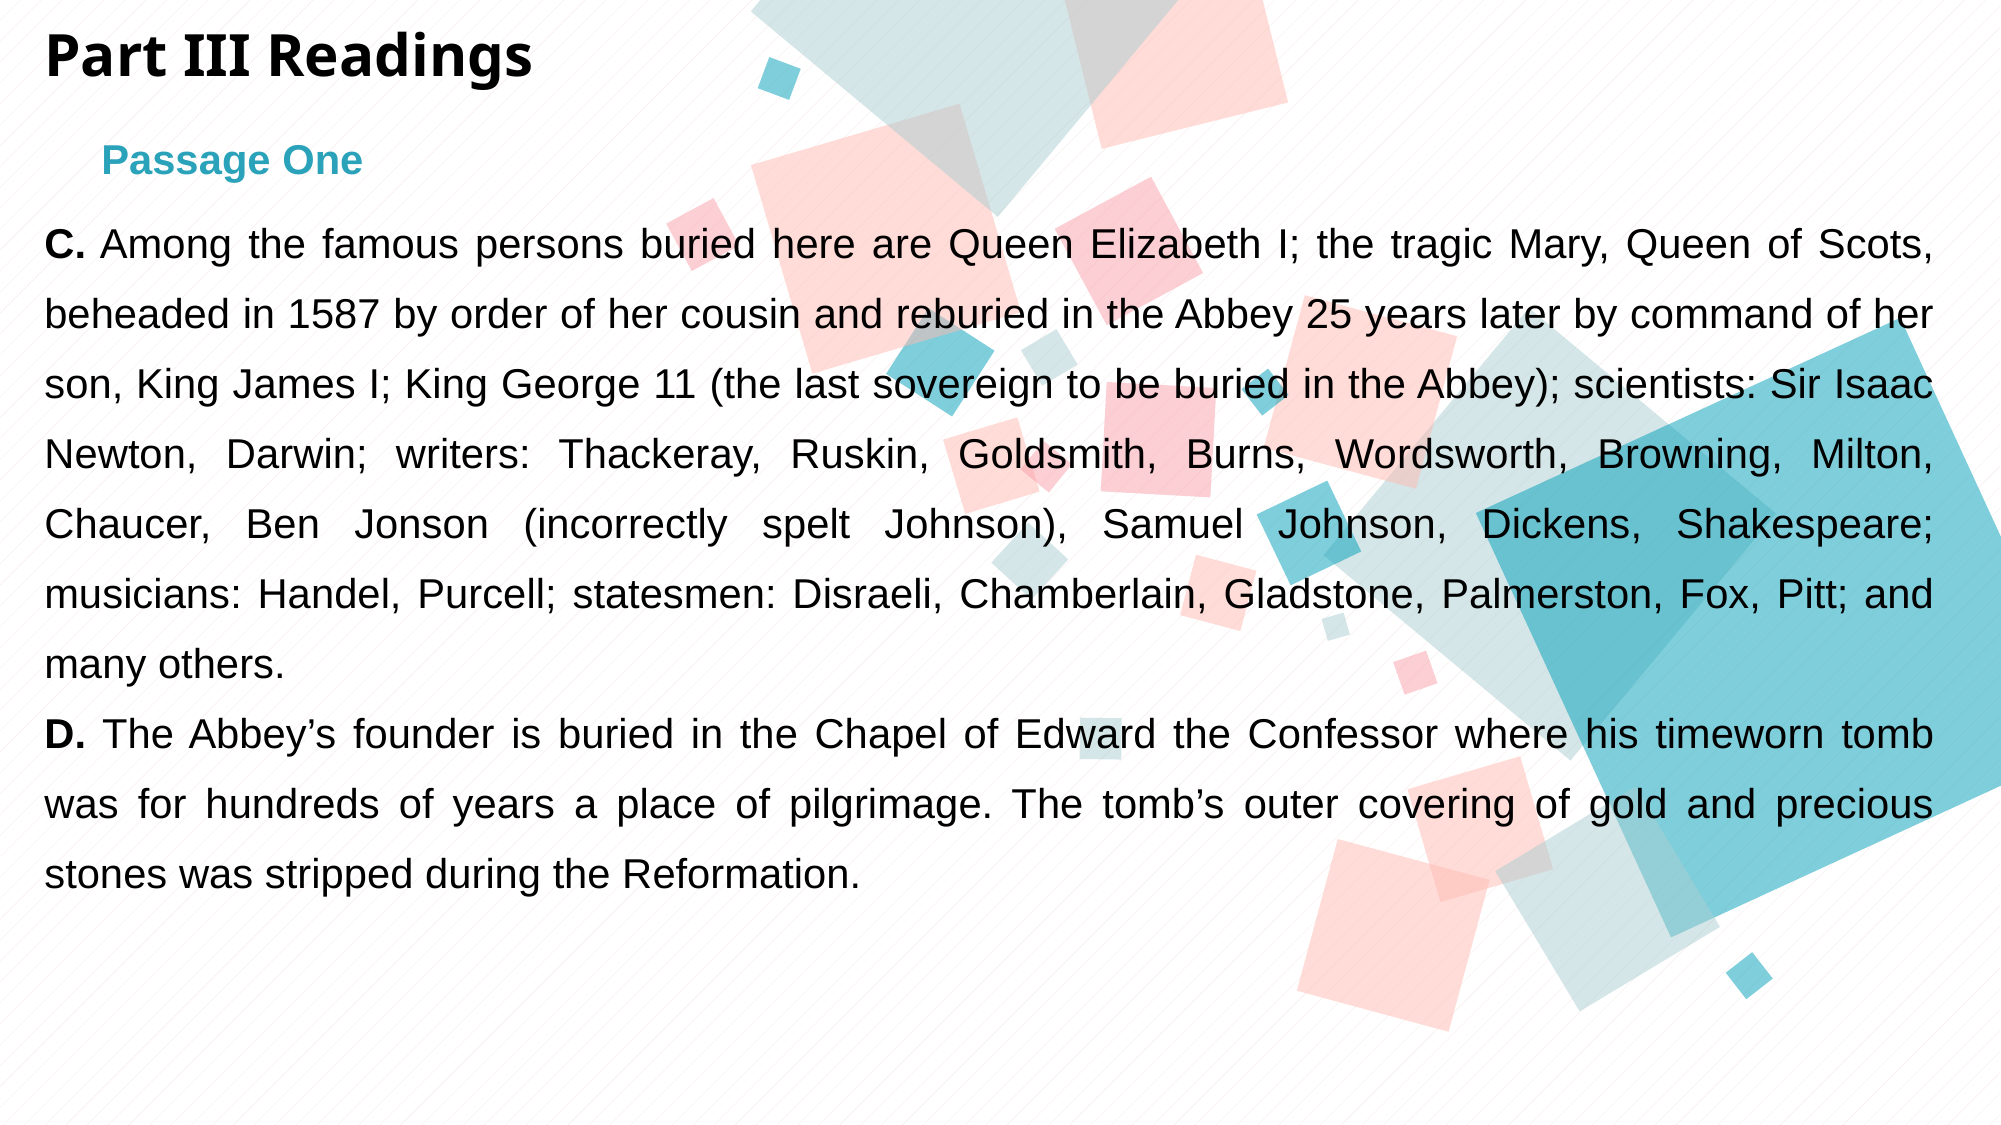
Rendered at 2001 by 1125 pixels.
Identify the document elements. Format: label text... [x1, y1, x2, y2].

text_box C. Among the famous persons buried here are Queen Elizabeth I; the tragic Mary, Queen of Scots, beheaded in 1587 by order of her cousin and reburied in the Abbey 25 years later by command of her son, King James I; King George 11 (the last sovereign to be buried in the Abbey); scientists: Sir Isaac Newton, Darwin; writers: Thackeray, Ruskin, Goldsmith, Burns, Wordsworth, Browning, Milton, Chaucer, Ben Jonson (incorrectly spelt Johnson), Samuel Johnson, Dickens, Shakespeare; musicians: Handel, Purcell; statesmen: Disraeli, Chamberlain, Gladstone, Palmerston, Fox, Pitt; and many others. D. The Abbey’s founder is buried in the Chapel of Edward the Confessor where his timeworn tomb was for hundreds of years a place of pilgrimage. The tomb’s outer covering of gold and precious stones was stripped during the Reformation. [29, 189, 1950, 975]
text_box Passage One [86, 100, 1499, 241]
text_box Part III Readings [29, 14, 949, 101]
